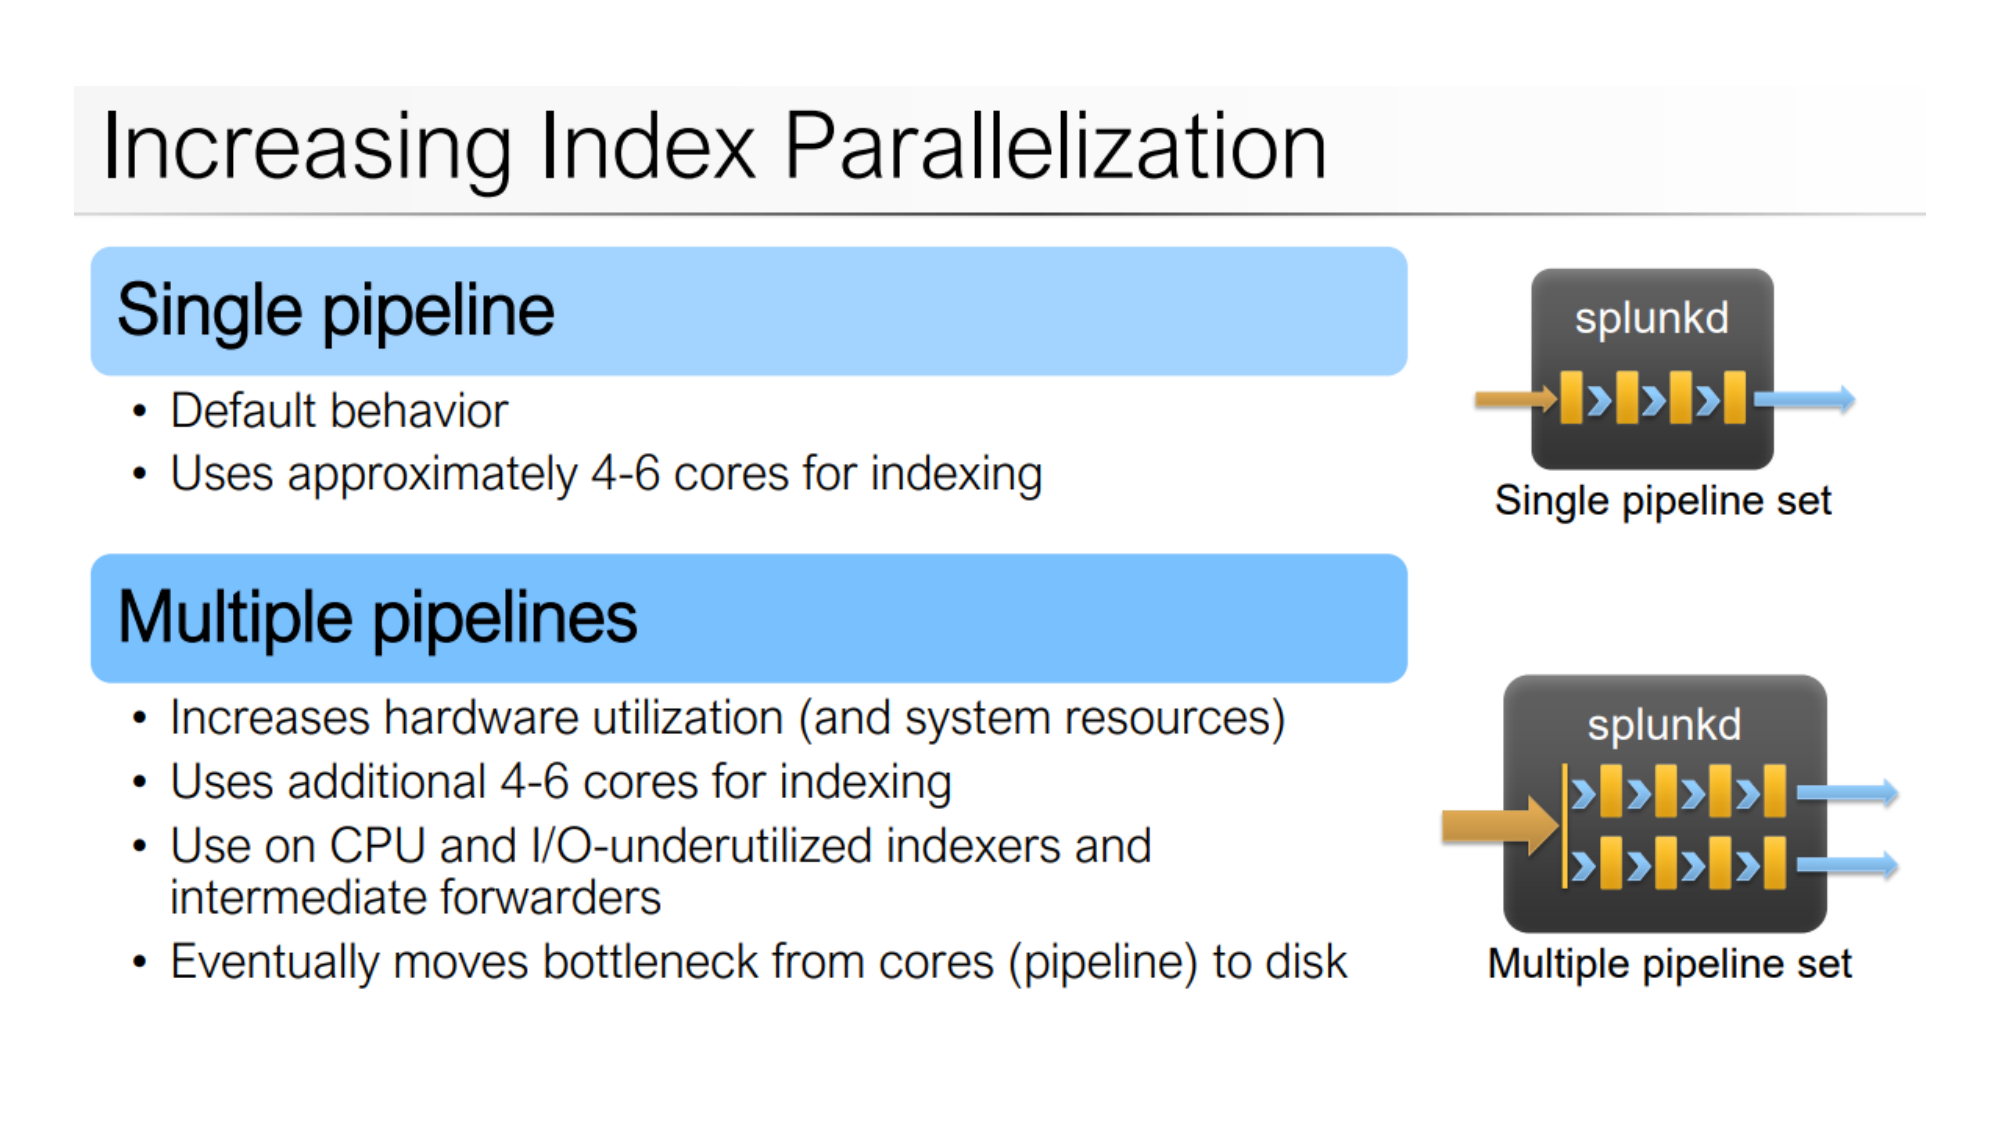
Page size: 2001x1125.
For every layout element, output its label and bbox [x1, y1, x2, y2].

picture [74, 86, 1926, 1039]
